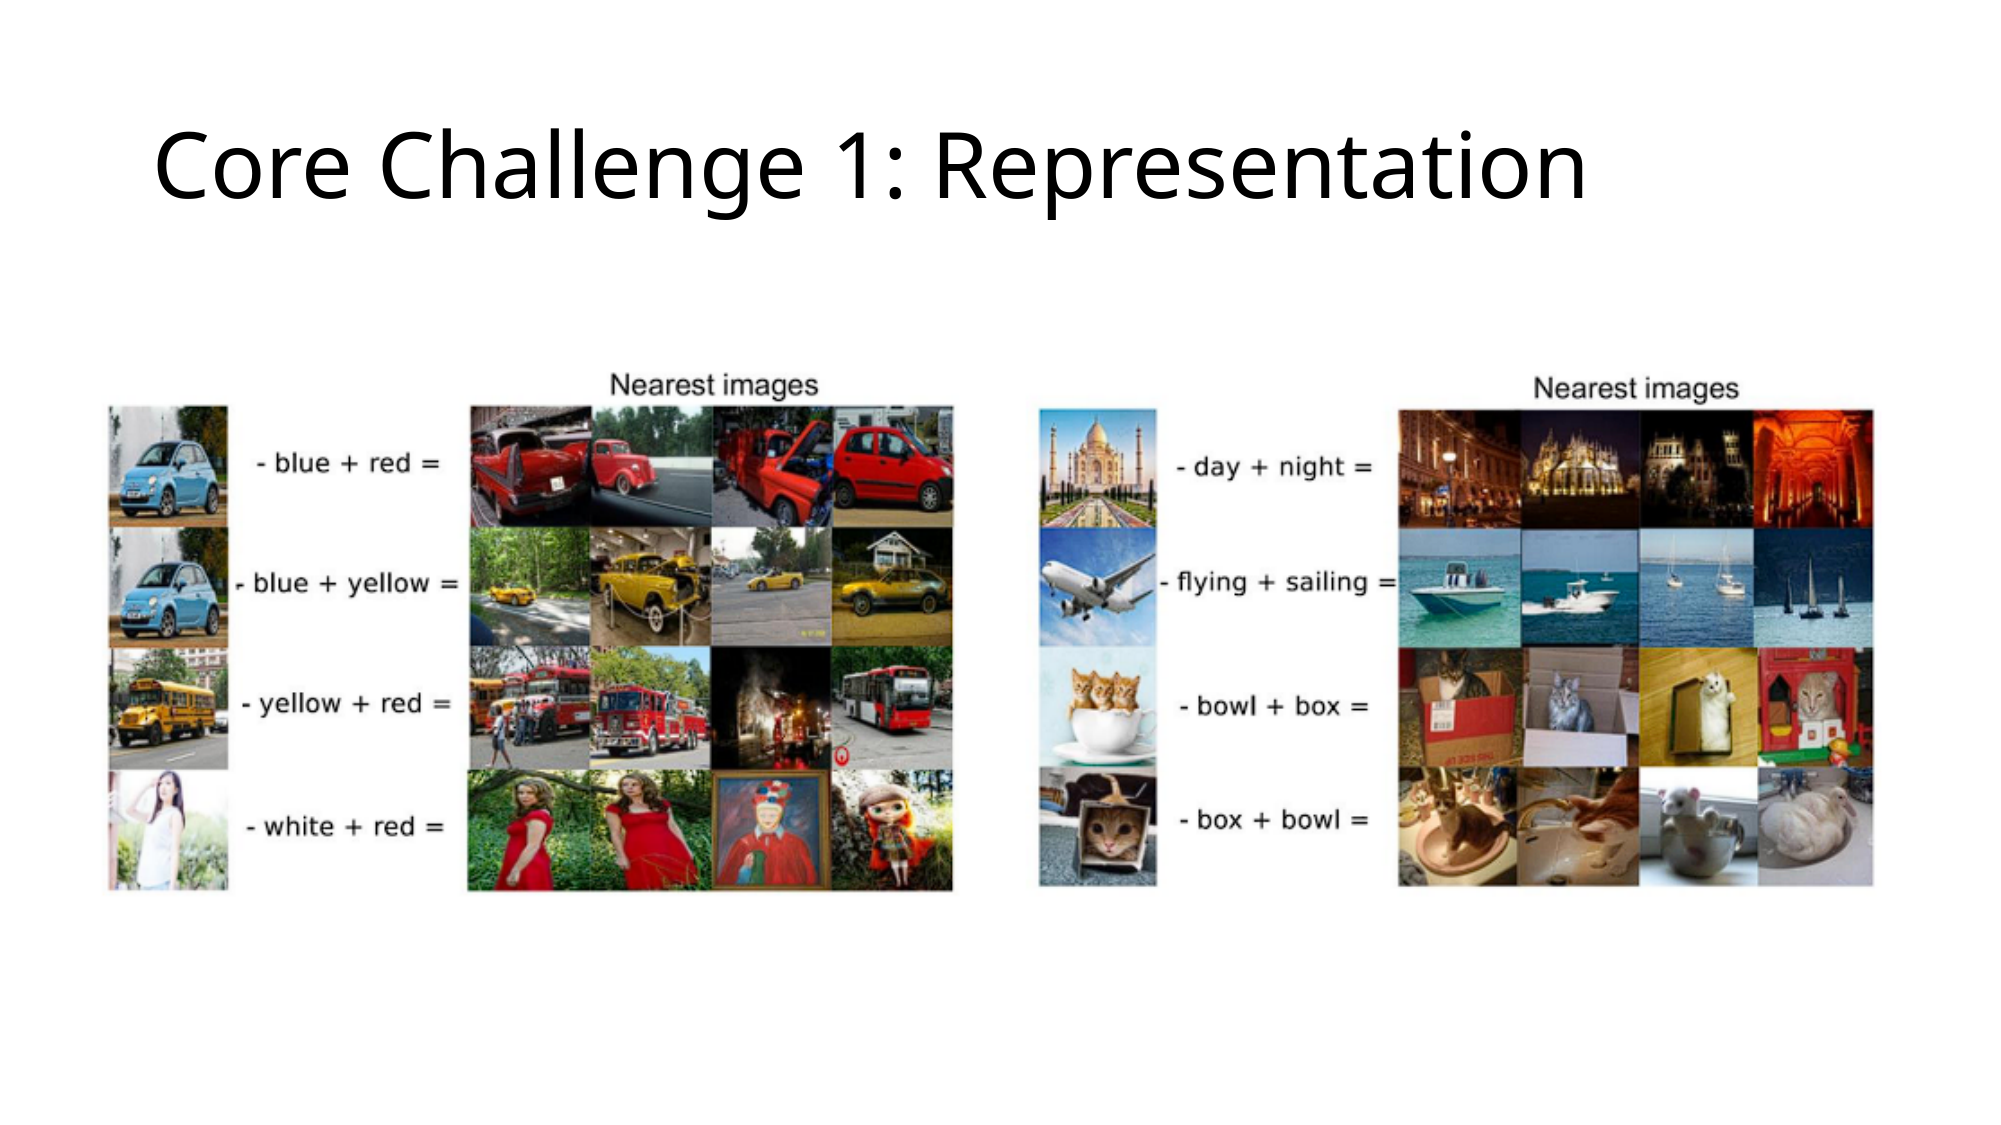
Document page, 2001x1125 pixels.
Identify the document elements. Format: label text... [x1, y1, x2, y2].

title Core Challenge 1: Representation [137, 59, 1863, 278]
picture [92, 344, 1907, 914]
